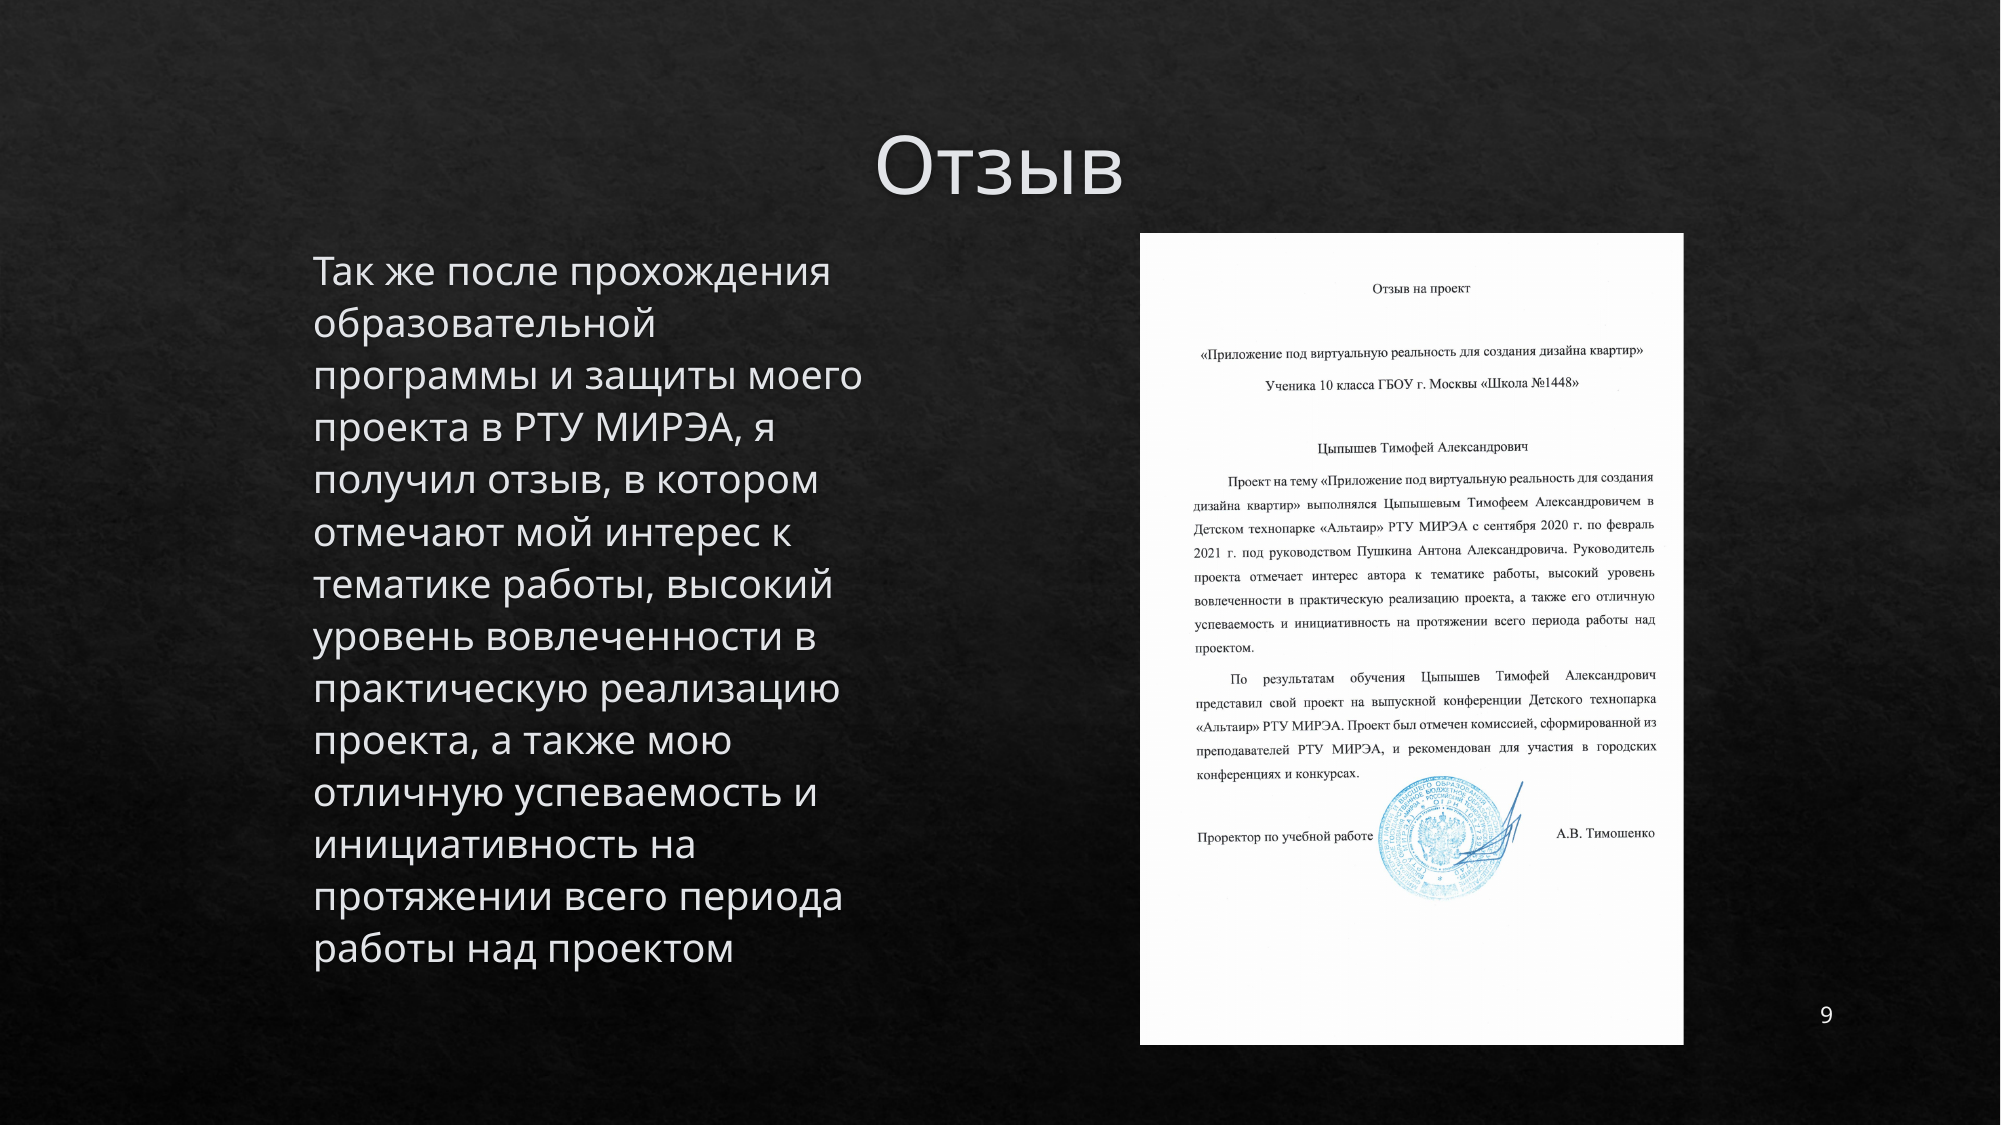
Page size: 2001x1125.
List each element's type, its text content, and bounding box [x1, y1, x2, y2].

picture [1139, 233, 1684, 1045]
title Отзыв [149, 99, 1849, 237]
list Так же после прохождения образовательной программы и защиты моего проекта в РТУ МИРЭА, я получил отзыв, в котором отмечают мой интерес к тематике работы, высокий уровень вовлеченности в практическую реализацию проекта, а также мою отличную успеваемость и инициативность на протяжении всего периода работы над проектом [291, 233, 881, 1045]
slide_number 9 [1724, 984, 1849, 1045]
